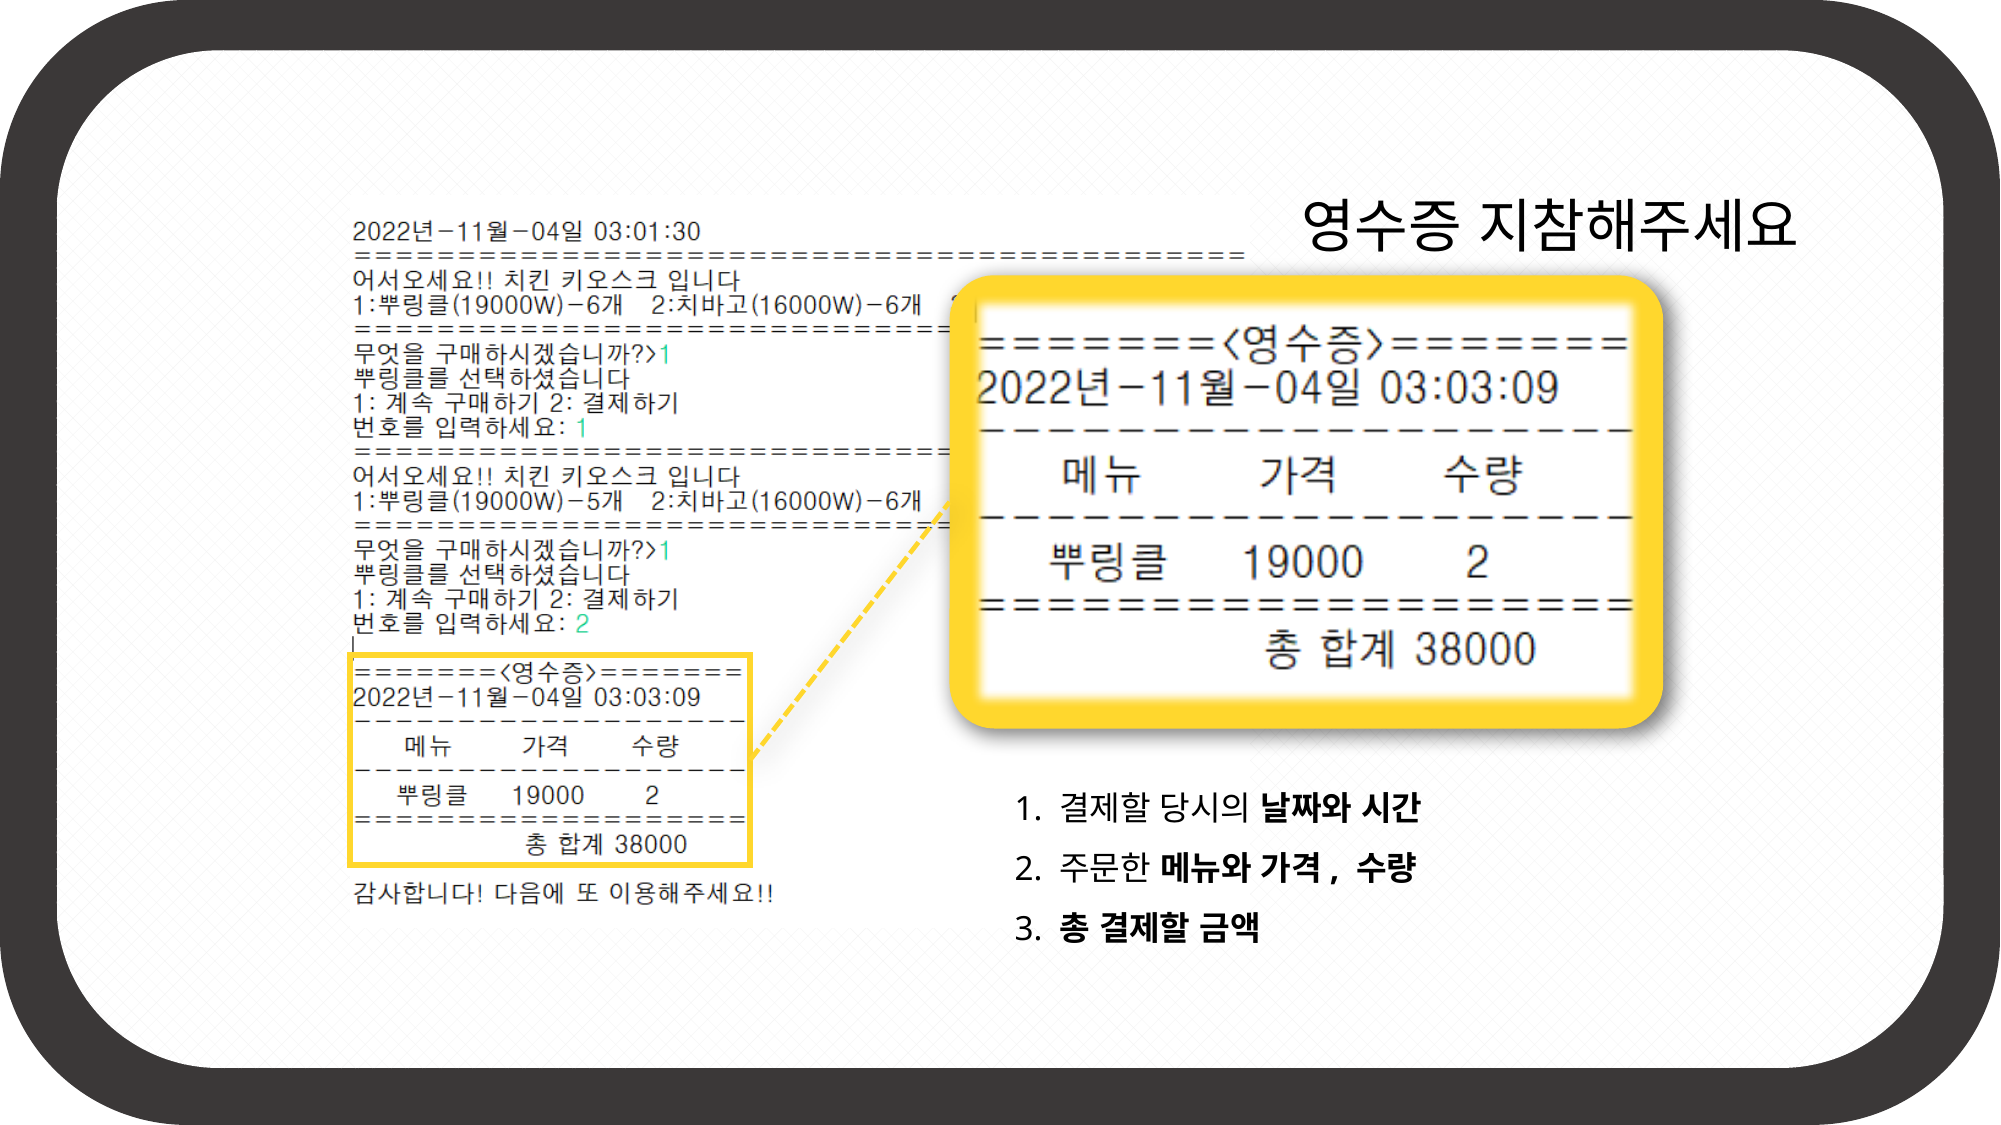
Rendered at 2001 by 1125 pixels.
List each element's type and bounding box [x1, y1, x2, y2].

text_box [750, 501, 950, 761]
text_box [949, 275, 1664, 729]
text_box [0, 0, 2000, 1125]
text_box [350, 195, 1250, 928]
